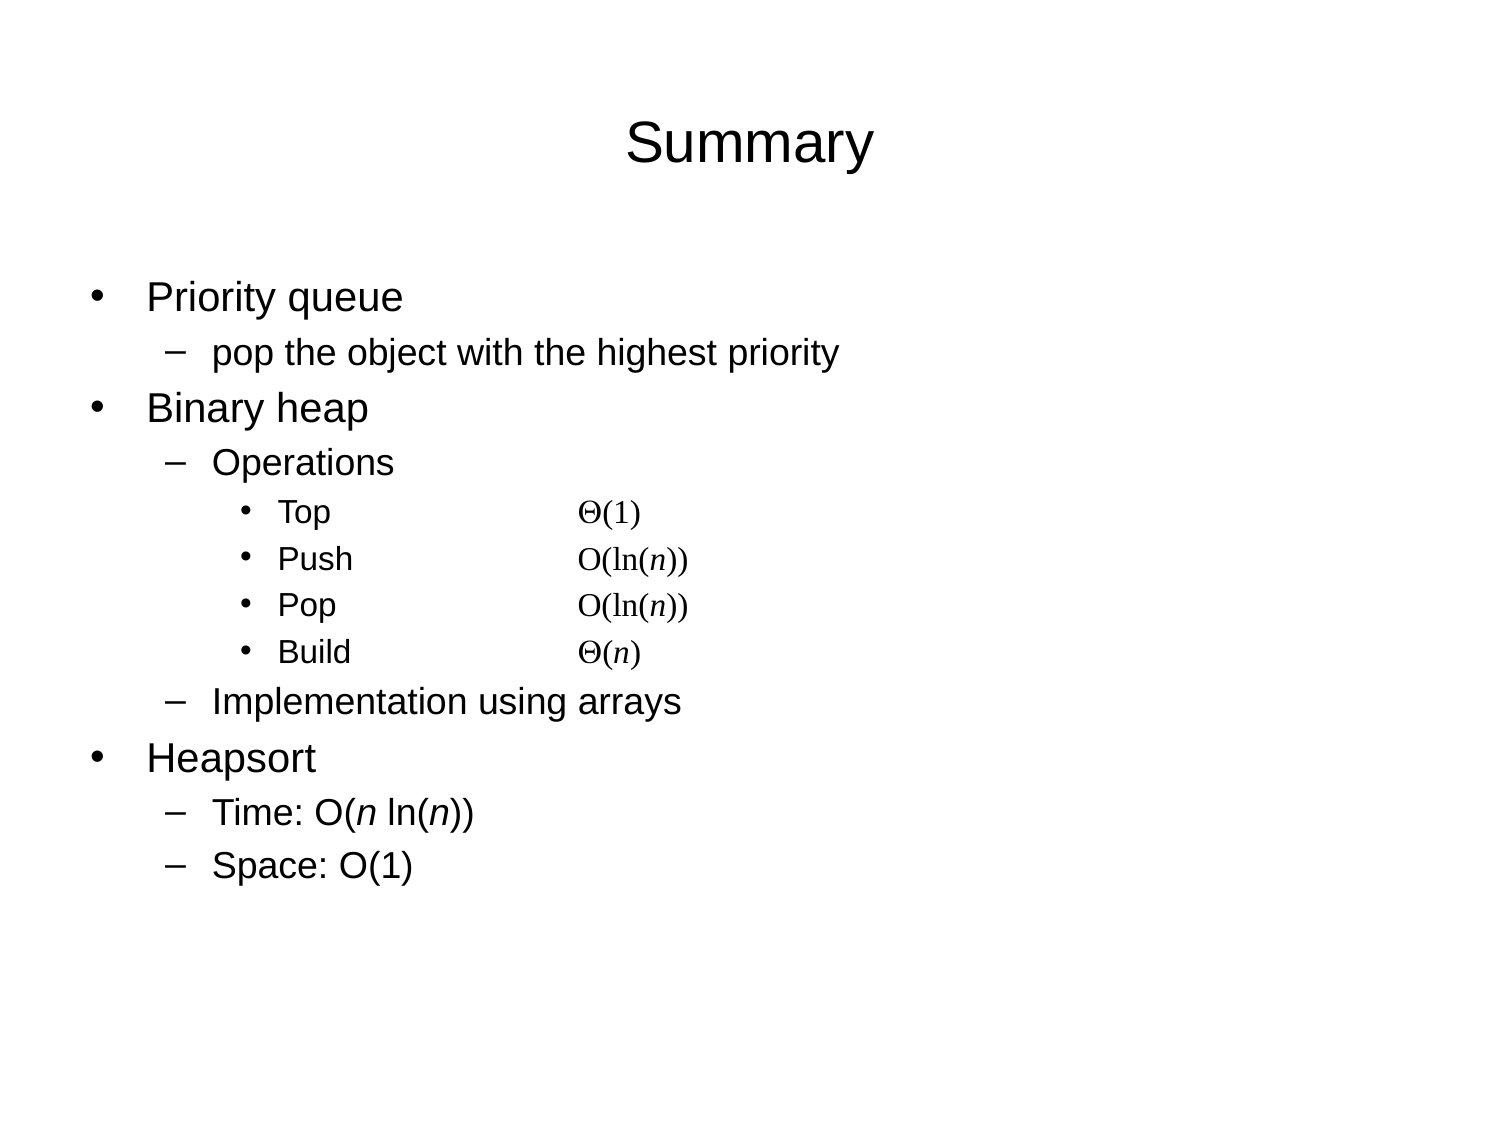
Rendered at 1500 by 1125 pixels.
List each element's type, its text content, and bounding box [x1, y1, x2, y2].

title Summary [75, 45, 1425, 233]
list Priority queue pop the object with the highest priority Binary heap Operations Top Q(1) Push O(ln(n)) Pop O(ln(n)) Build Q(n) Implementation using arrays Heapsort Time: O(n ln(n)) Space: O(1) [75, 262, 1425, 1005]
